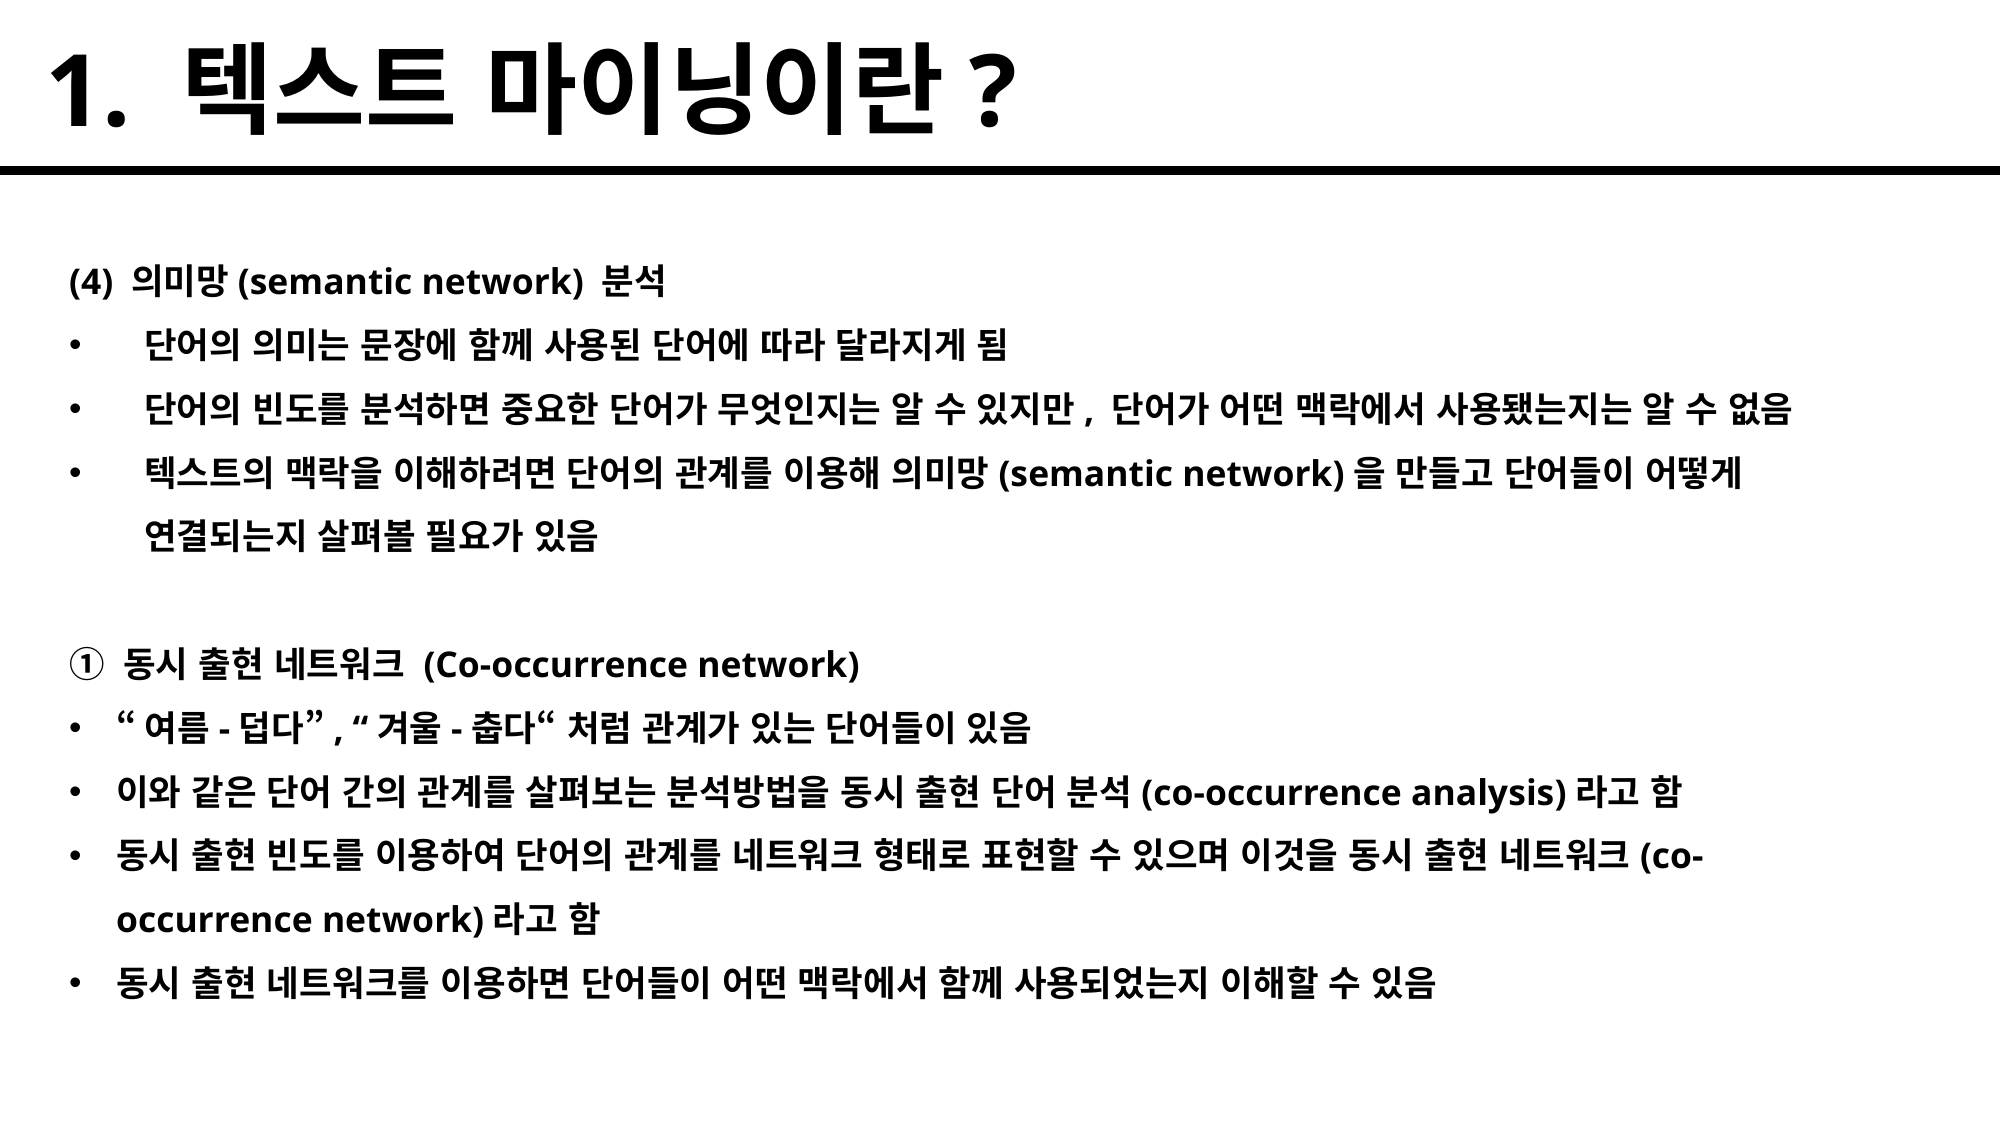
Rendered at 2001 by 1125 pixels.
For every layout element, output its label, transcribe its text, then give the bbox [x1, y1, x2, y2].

text_box (4) 의미망(semantic network) 분석 단어의 의미는 문장에 함께 사용된 단어에 따라 달라지게 됨 단어의 빈도를 분석하면 중요한 단어가 무엇인지는 알 수 있지만, 단어가 어떤 맥락에서 사용됐는지는 알 수 없음 텍스트의 맥락을 이해하려면 단어의 관계를 이용해 의미망(semantic network)을 만들고 단어들이 어떻게 연결되는지 살펴볼 필요가 있음 ① 동시 출현 네트워크 (Co-occurrence network) “여름-덥다”, “겨울-춥다“ 처럼 관계가 있는 단어들이 있음 이와 같은 단어 간의 관계를 살펴보는 분석방법을 동시 출현 단어 분석(co-occurrence analysis)라고 함 동시 출현 빈도를 이용하여 단어의 관계를 네트워크 형태로 표현할 수 있으며 이것을 동시 출현 네트워크(co-occurrence network)라고 함 동시 출현 네트워크를 이용하면 단어들이 어떤 맥락에서 함께 사용되었는지 이해할 수 있음 [54, 230, 1912, 1011]
text_box 1. 텍스트 마이닝이란? [30, 19, 1823, 155]
